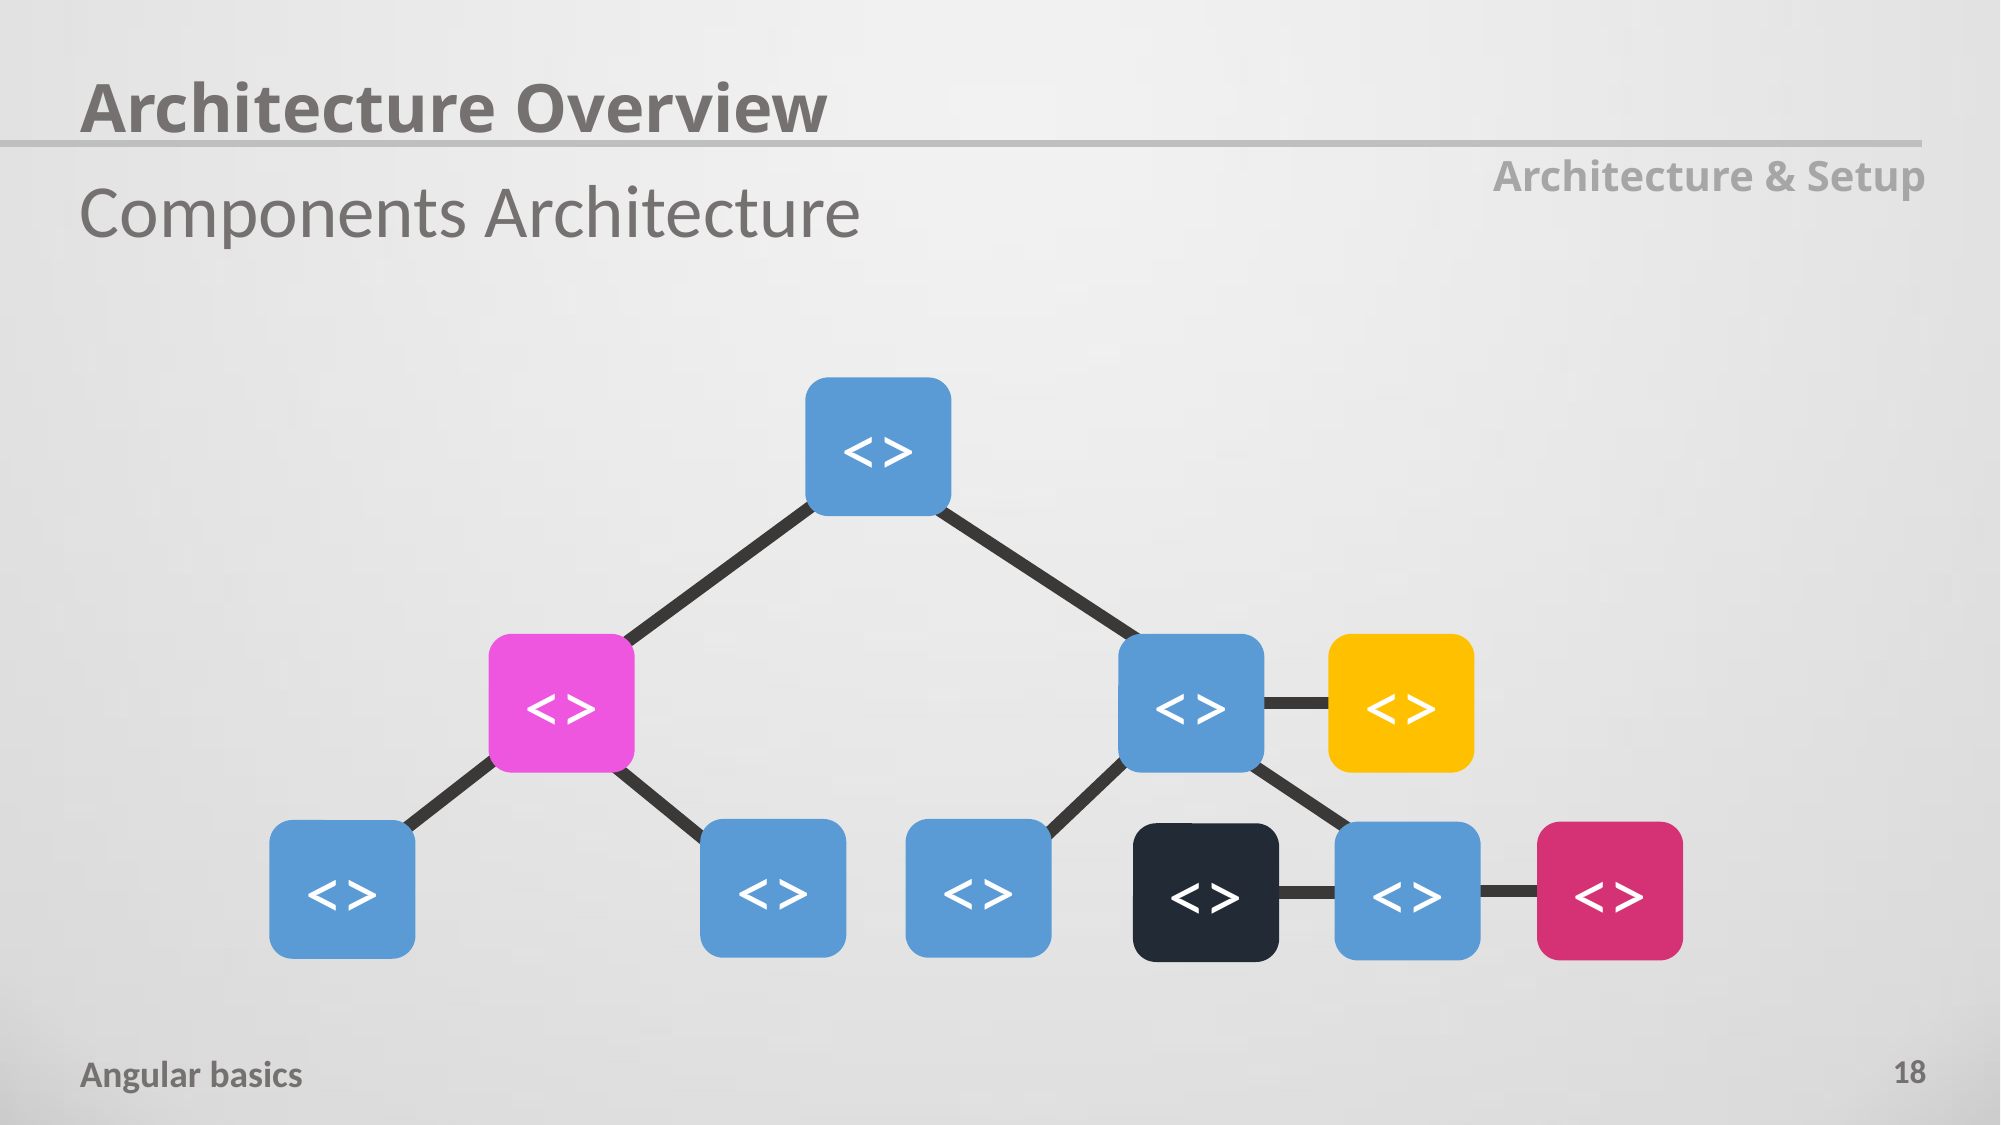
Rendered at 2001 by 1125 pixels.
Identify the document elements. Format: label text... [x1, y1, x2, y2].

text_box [896, 482, 1180, 668]
text_box <> [1535, 820, 1685, 962]
text_box <> [804, 376, 953, 518]
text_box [1214, 739, 1390, 857]
footer Angular basics [65, 1042, 1338, 1103]
text_box <> [904, 817, 1053, 959]
text_box <> [268, 818, 417, 960]
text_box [561, 470, 861, 691]
slide_number 18 [1412, 1038, 1942, 1103]
text_box Components Architecture [65, 154, 952, 260]
text_box <> [1327, 632, 1476, 774]
text_box <> [699, 817, 848, 959]
text_box <> [487, 632, 636, 715]
picture [0, 0, 2001, 1125]
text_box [987, 715, 1173, 891]
text_box Architecture & Setup [1285, 146, 1942, 209]
text_box <> [1333, 892, 1482, 962]
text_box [319, 713, 553, 896]
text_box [553, 715, 774, 896]
text_box <> [1333, 820, 1482, 892]
text_box <> [1131, 822, 1281, 964]
text_box Architecture Overview [65, 147, 1285, 155]
text_box Architecture Overview [65, 48, 1942, 146]
text_box <> [1117, 632, 1266, 774]
